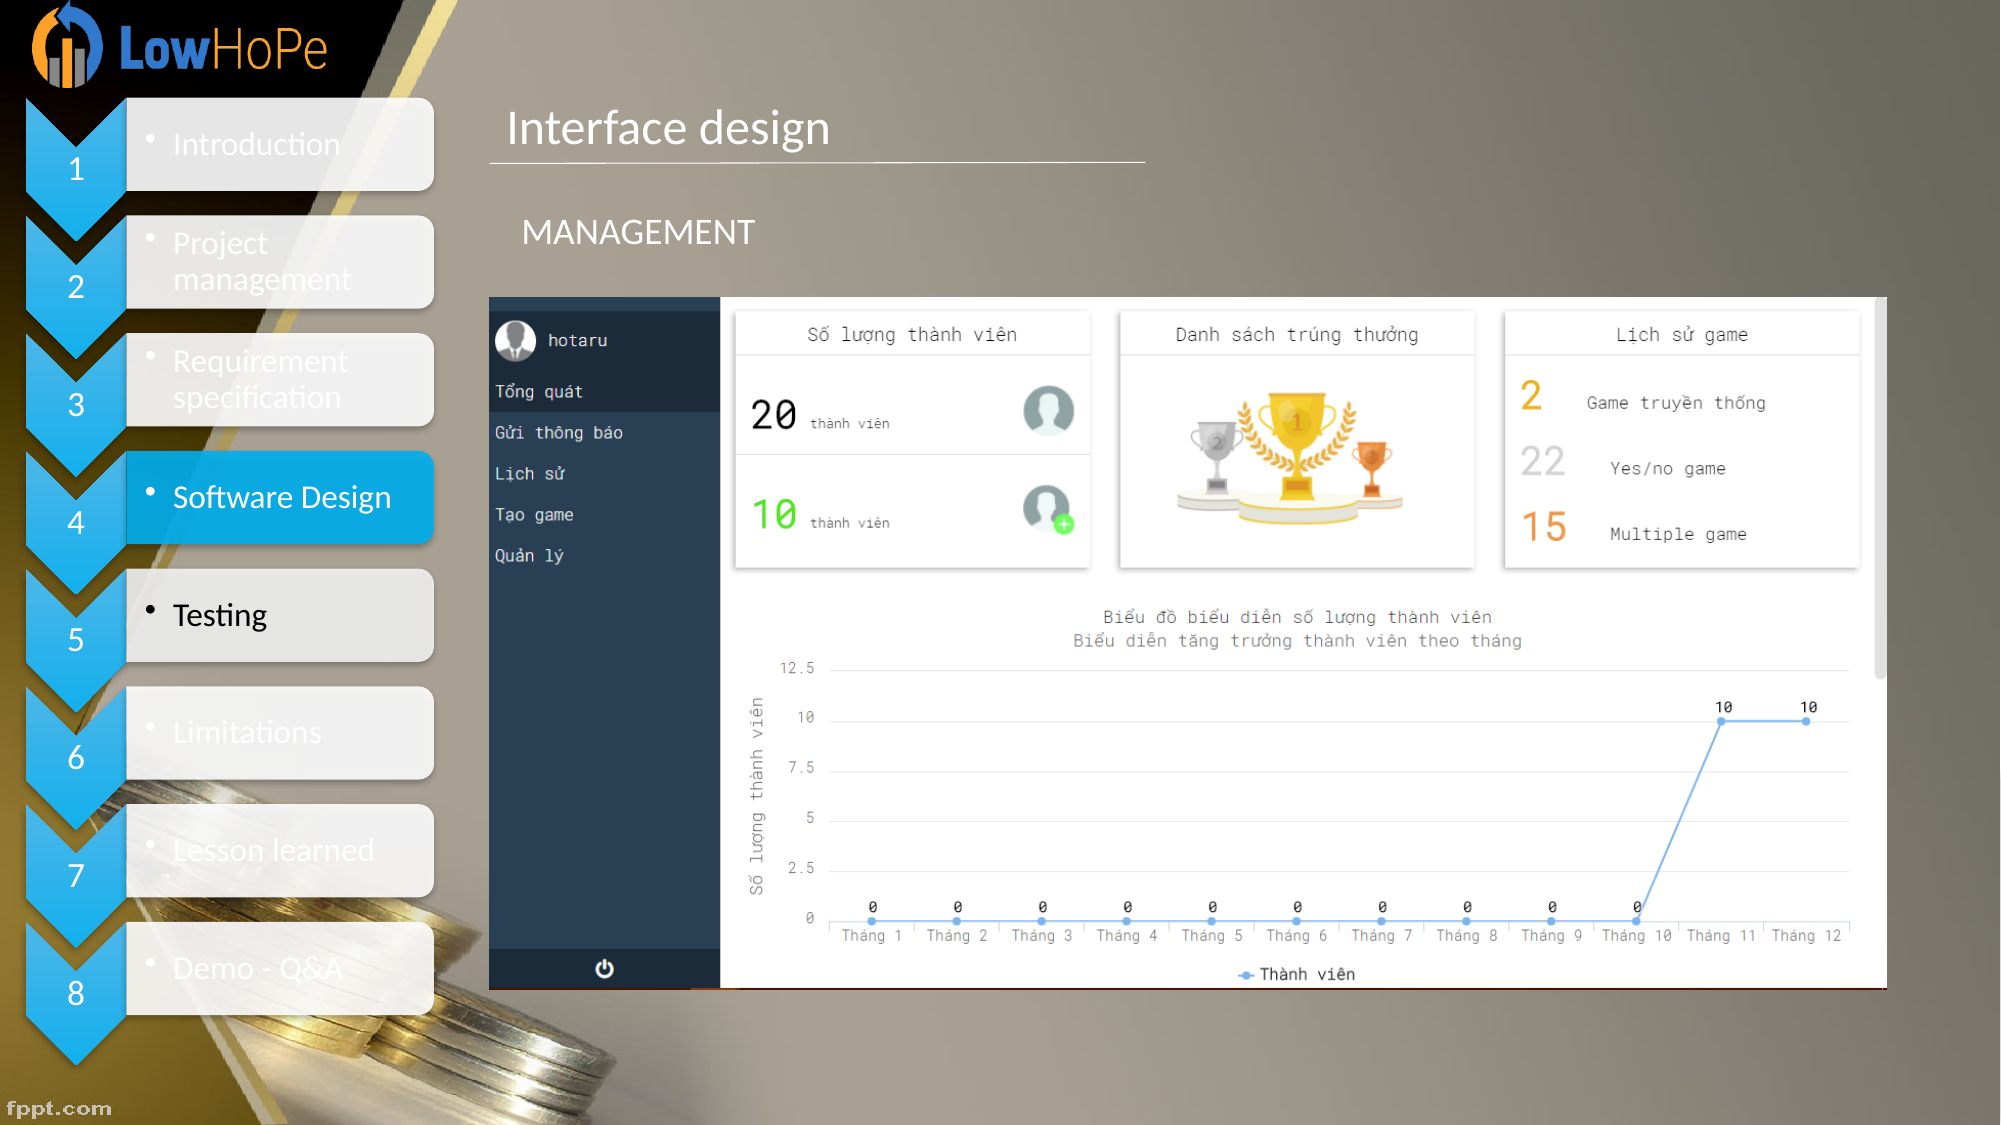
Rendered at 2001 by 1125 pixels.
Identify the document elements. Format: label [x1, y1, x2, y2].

text_box [25, 97, 434, 1066]
picture [0, 0, 2000, 1125]
